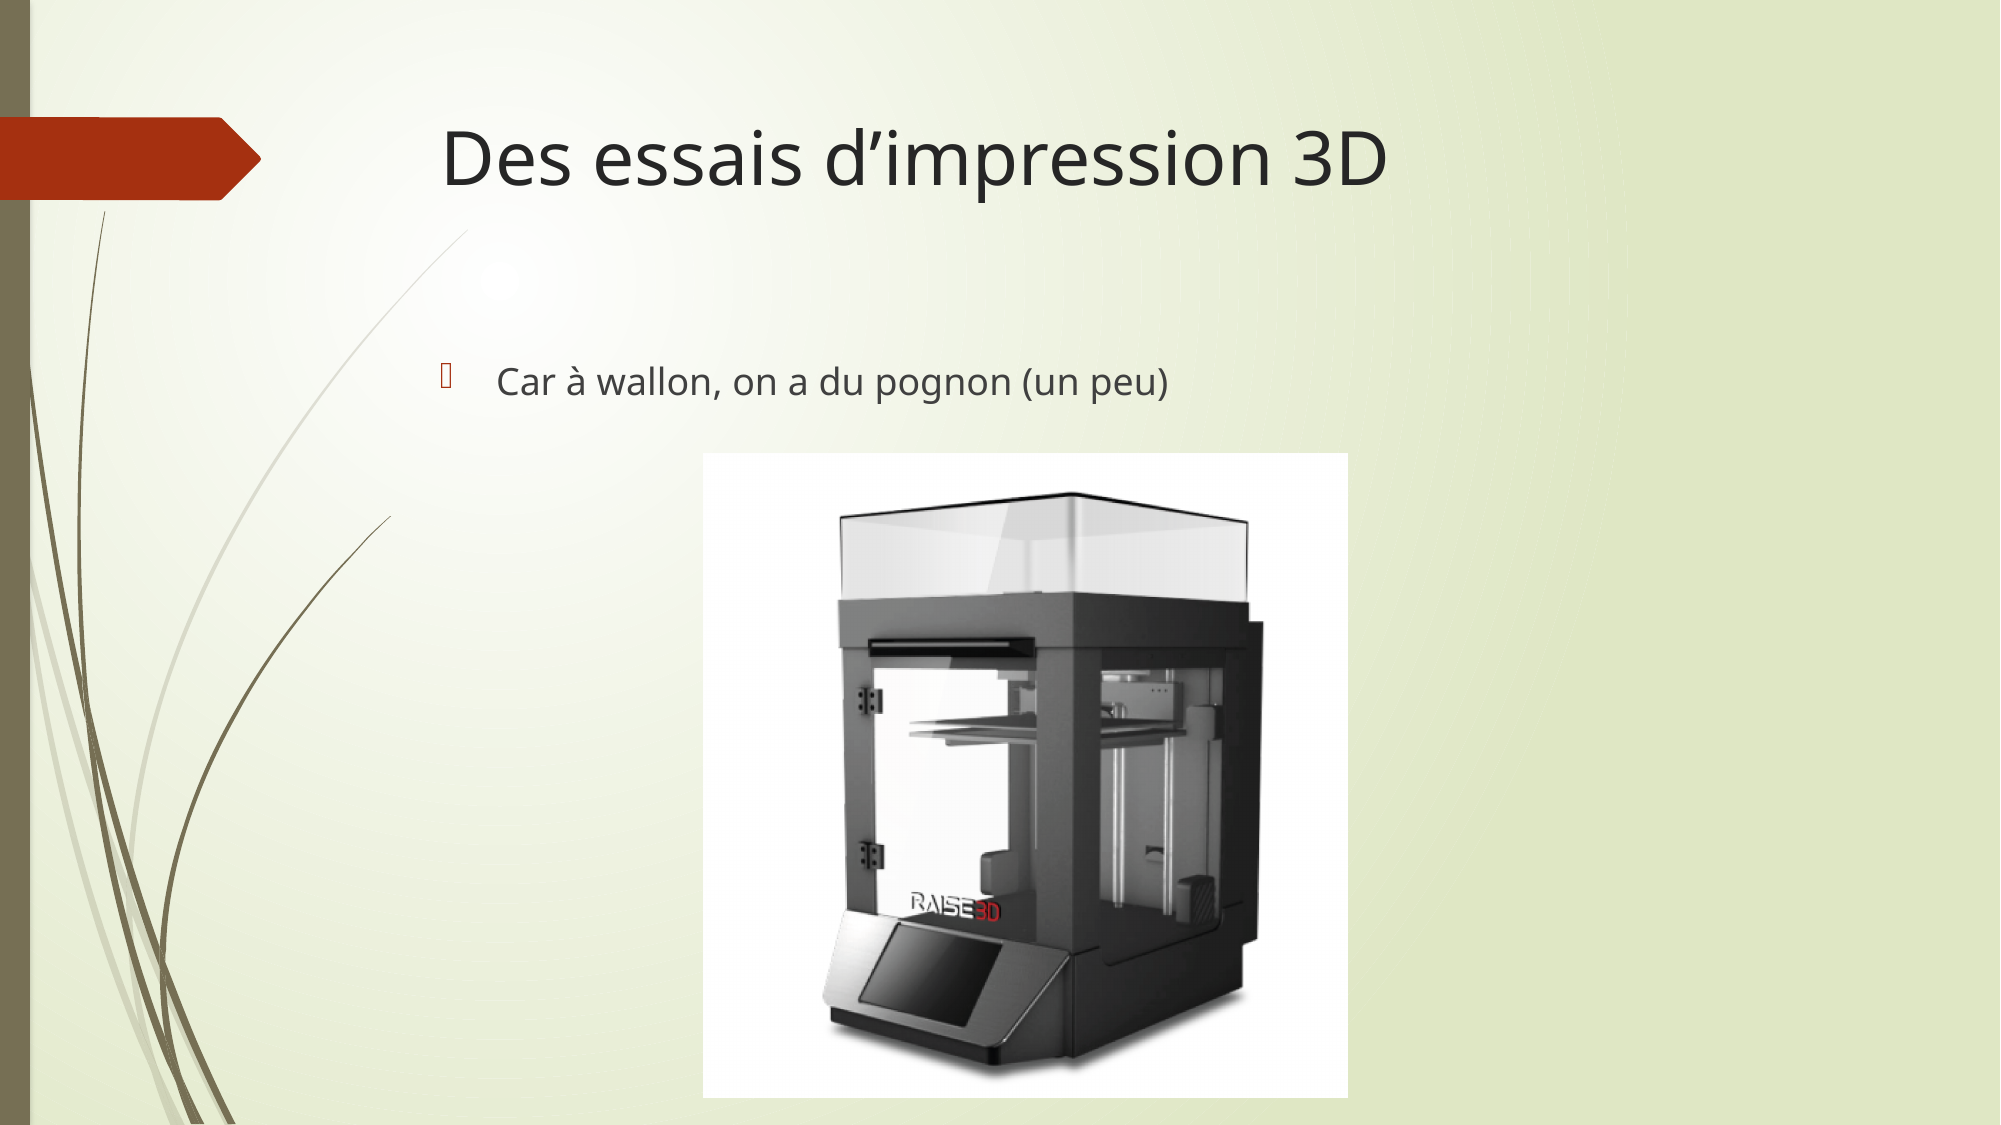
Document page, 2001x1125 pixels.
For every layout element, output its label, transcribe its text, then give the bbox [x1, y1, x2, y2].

picture [702, 453, 1348, 1098]
title Des essais d’impression 3D [425, 102, 1888, 313]
list Car à wallon, on a du pognon (un peu) [424, 350, 1888, 970]
